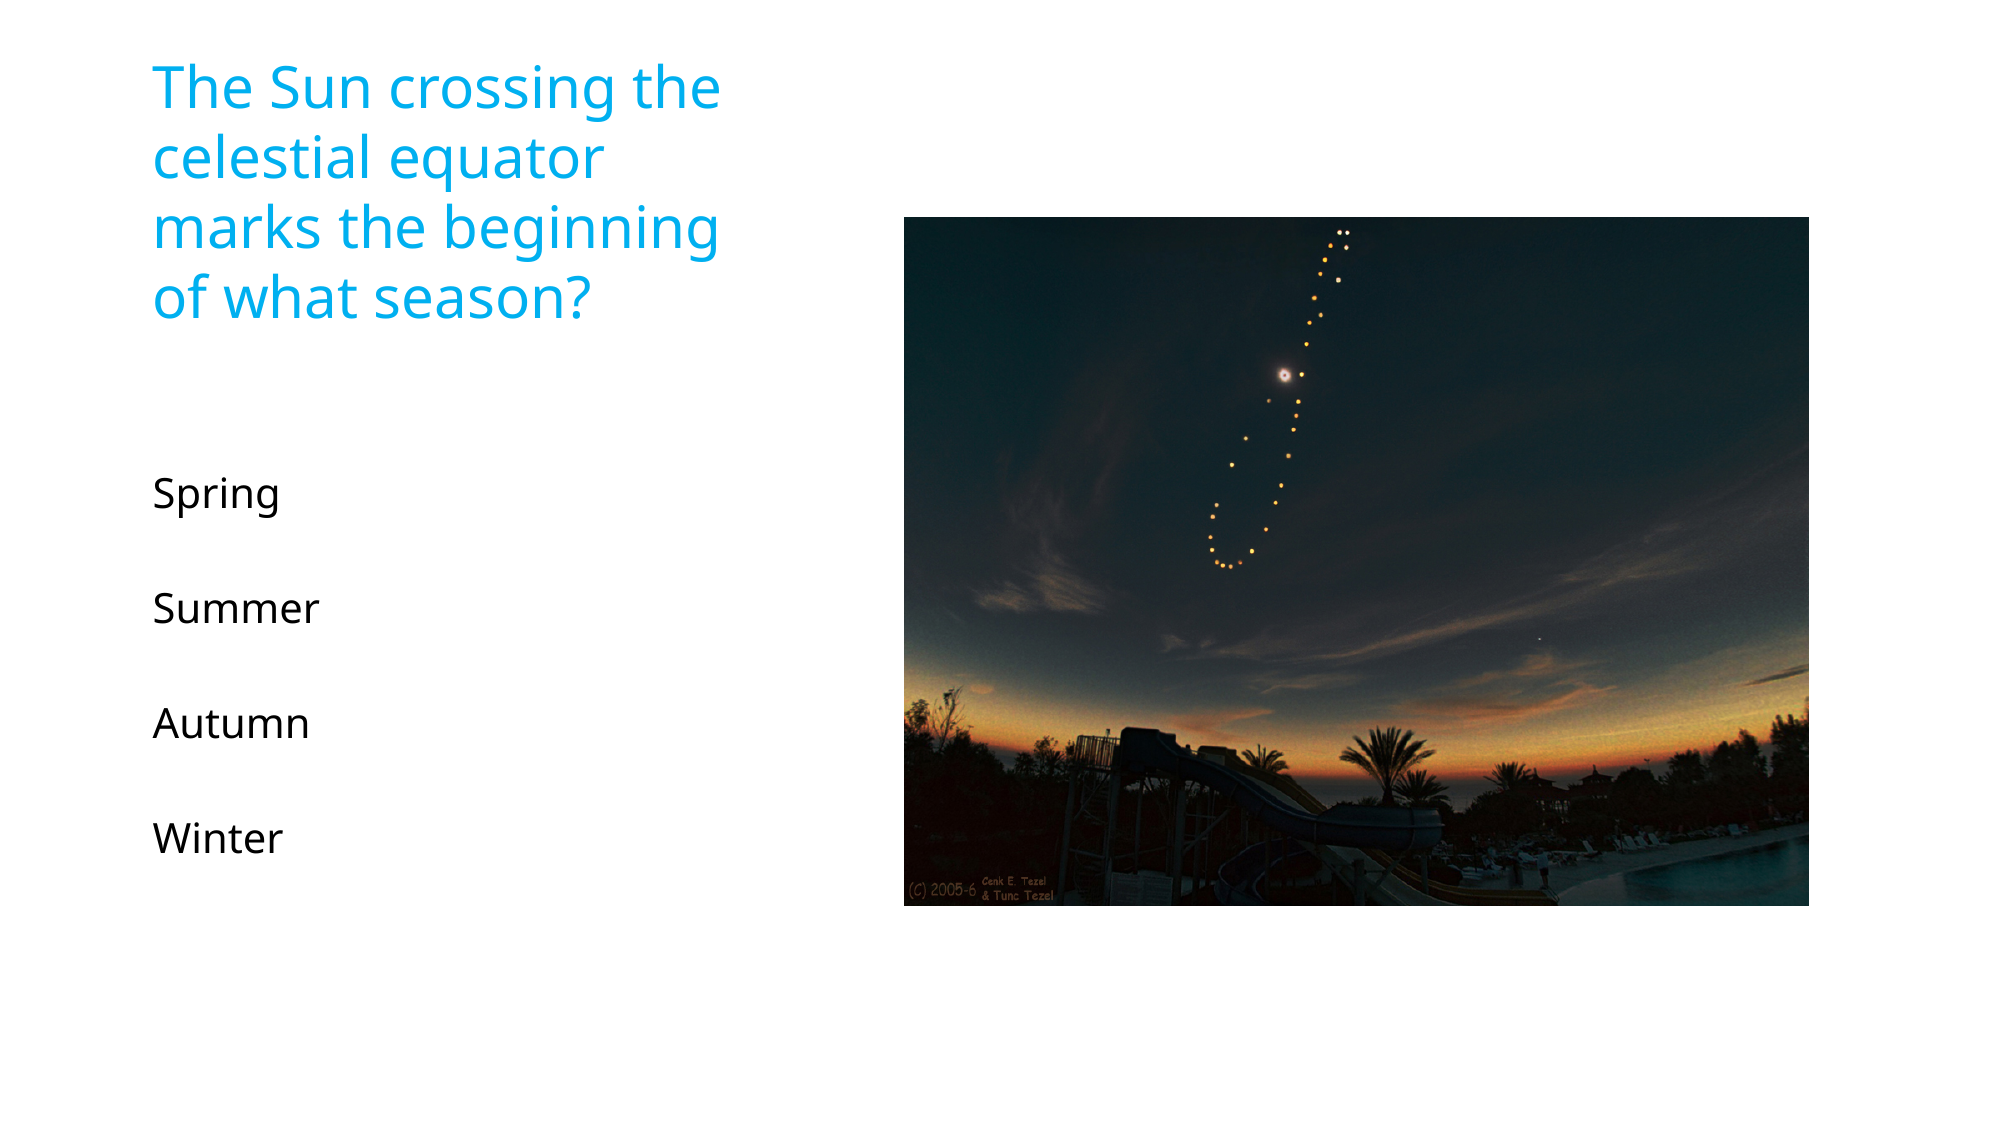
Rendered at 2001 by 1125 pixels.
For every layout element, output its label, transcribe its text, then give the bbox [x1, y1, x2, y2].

title The Sun crossing the celestial equator marks the beginning of what season? [137, 75, 783, 338]
list Spring Summer Autumn Winter [137, 344, 783, 962]
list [904, 217, 1809, 906]
